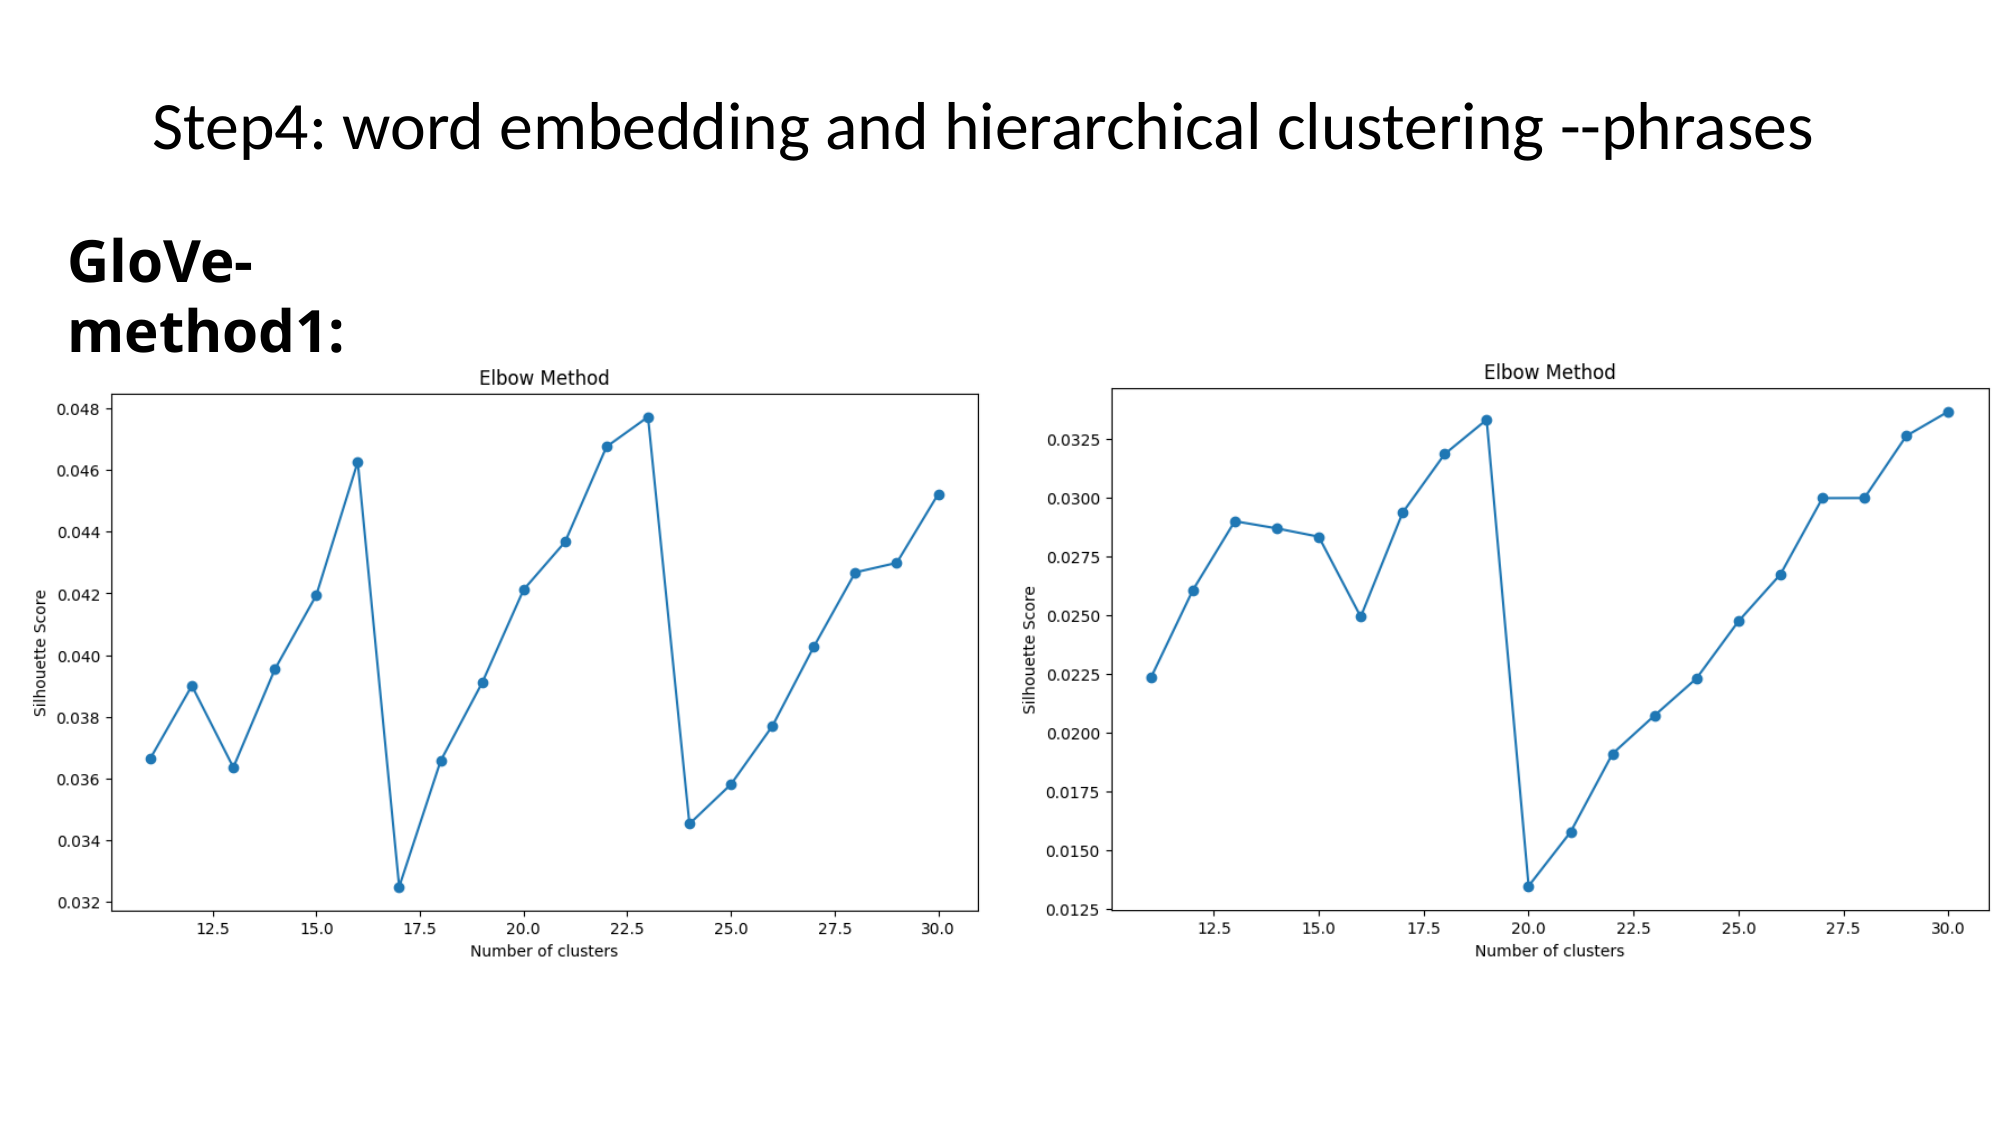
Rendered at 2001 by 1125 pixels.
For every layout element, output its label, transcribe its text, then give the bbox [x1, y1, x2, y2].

text_box GloVe-method1: [52, 216, 371, 358]
picture [1012, 352, 1999, 970]
picture [23, 358, 988, 970]
title Step4: word embedding and hierarchical clustering --phrases [137, 59, 1863, 278]
